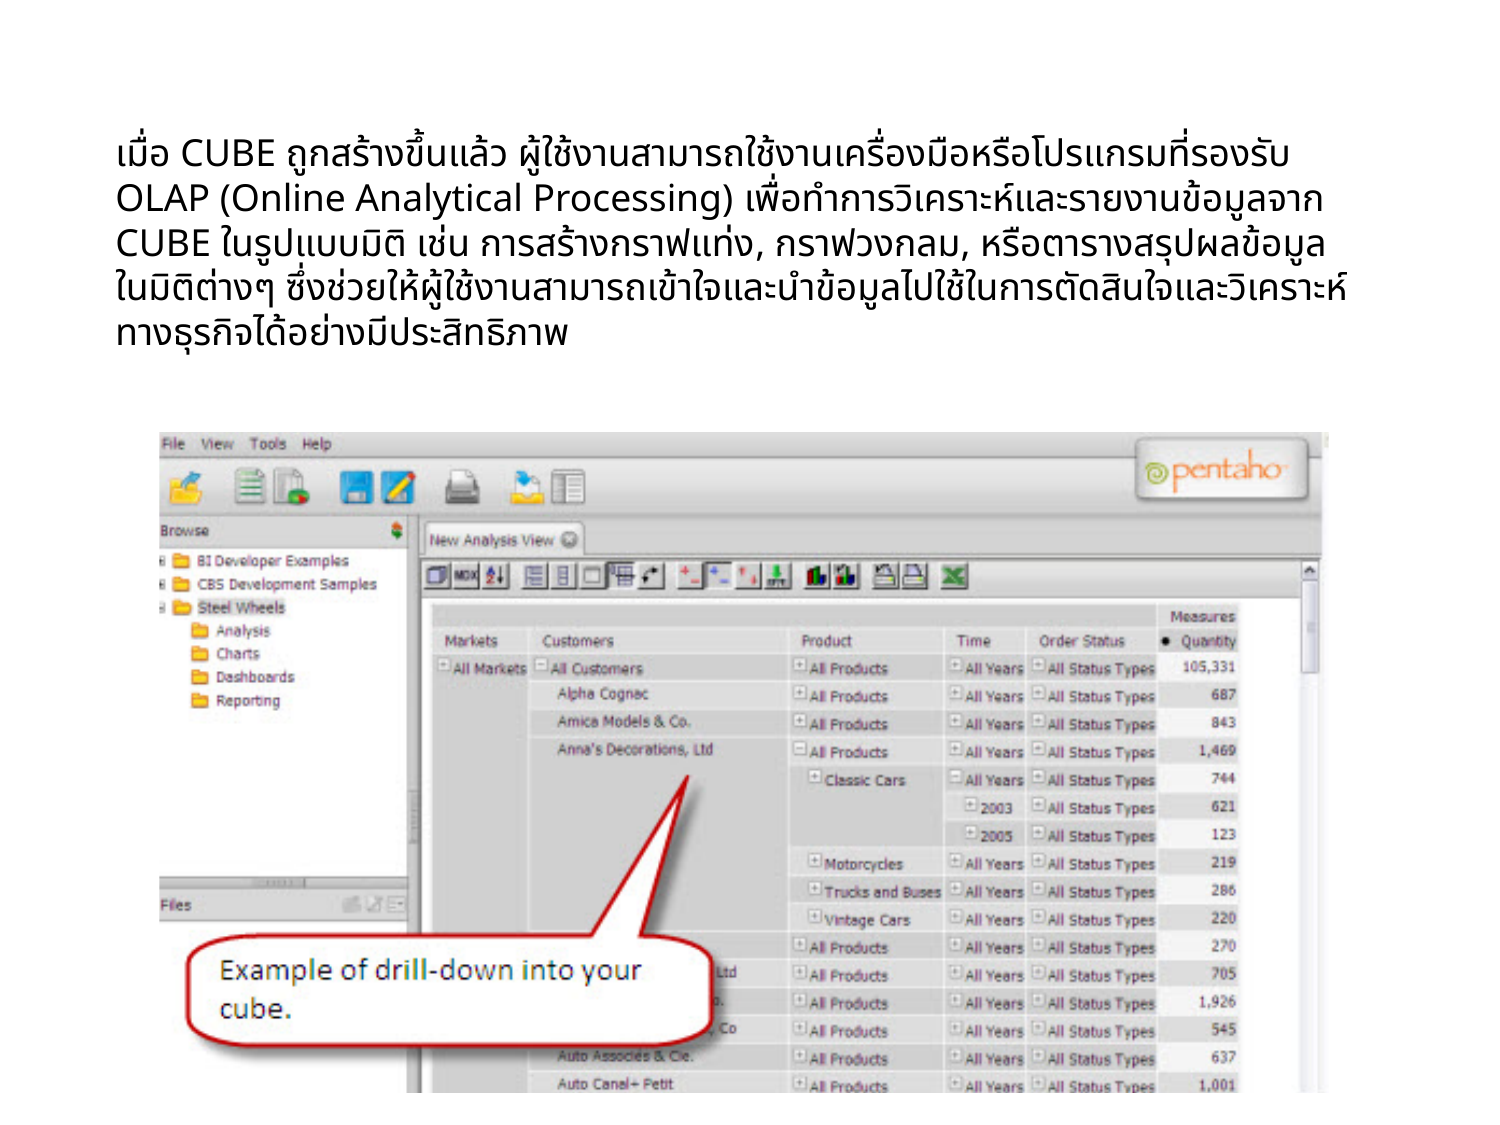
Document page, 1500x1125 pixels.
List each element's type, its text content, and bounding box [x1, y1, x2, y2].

title เมื่อ CUBE ถูกสร้างขึ้นแล้ว ผู้ใช้งานสามารถใช้งานเครื่องมือหรือโปรแกรมที่รองรับ OLAP (Online Analytical Processing) เพื่อทำการวิเคราะห์และรายงานข้อมูลจาก CUBE ในรูปแบบมิติ เช่น การสร้างกราฟแท่ง, กราฟวงกลม, หรือตารางสรุปผลข้อมูลในมิติต่างๆ ซึ่งช่วยให้ผู้ใช้งานสามารถเข้าใจและนำข้อมูลไปใช้ในการตัดสินใจและวิเคราะห์ทางธุรกิจได้อย่างมีประสิทธิภาพ [100, 120, 1376, 362]
picture [159, 432, 1329, 1093]
